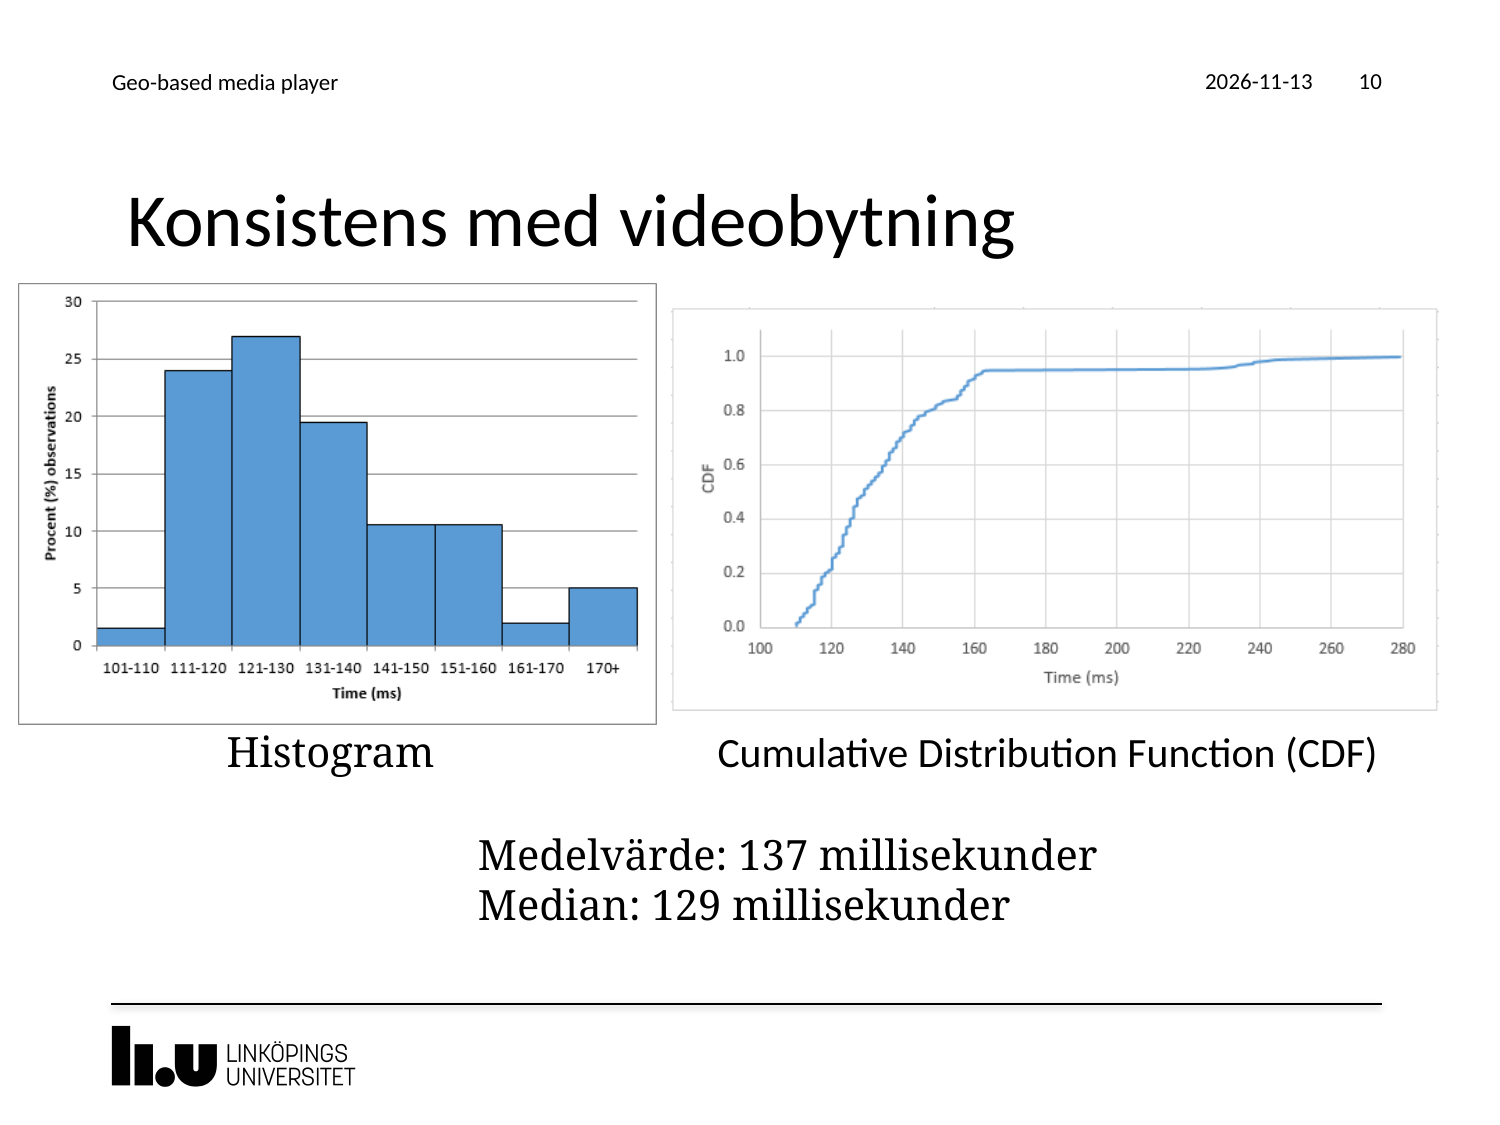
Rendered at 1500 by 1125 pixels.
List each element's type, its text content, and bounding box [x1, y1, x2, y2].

text_box Histogram [211, 733, 463, 783]
slide_number 10 [1306, 59, 1397, 103]
text_box Medelvärde: 137 millisekunder Median: 129 millisekunder [463, 821, 1288, 936]
picture [18, 283, 657, 725]
title Konsistens med videobytning [112, 163, 1382, 301]
picture [671, 307, 1439, 711]
text_box Cumulative Distribution Function (CDF) [702, 719, 1407, 783]
footer Geo-based media player [97, 59, 1055, 103]
picture [93, 1007, 374, 1104]
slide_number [1092, 59, 1306, 103]
